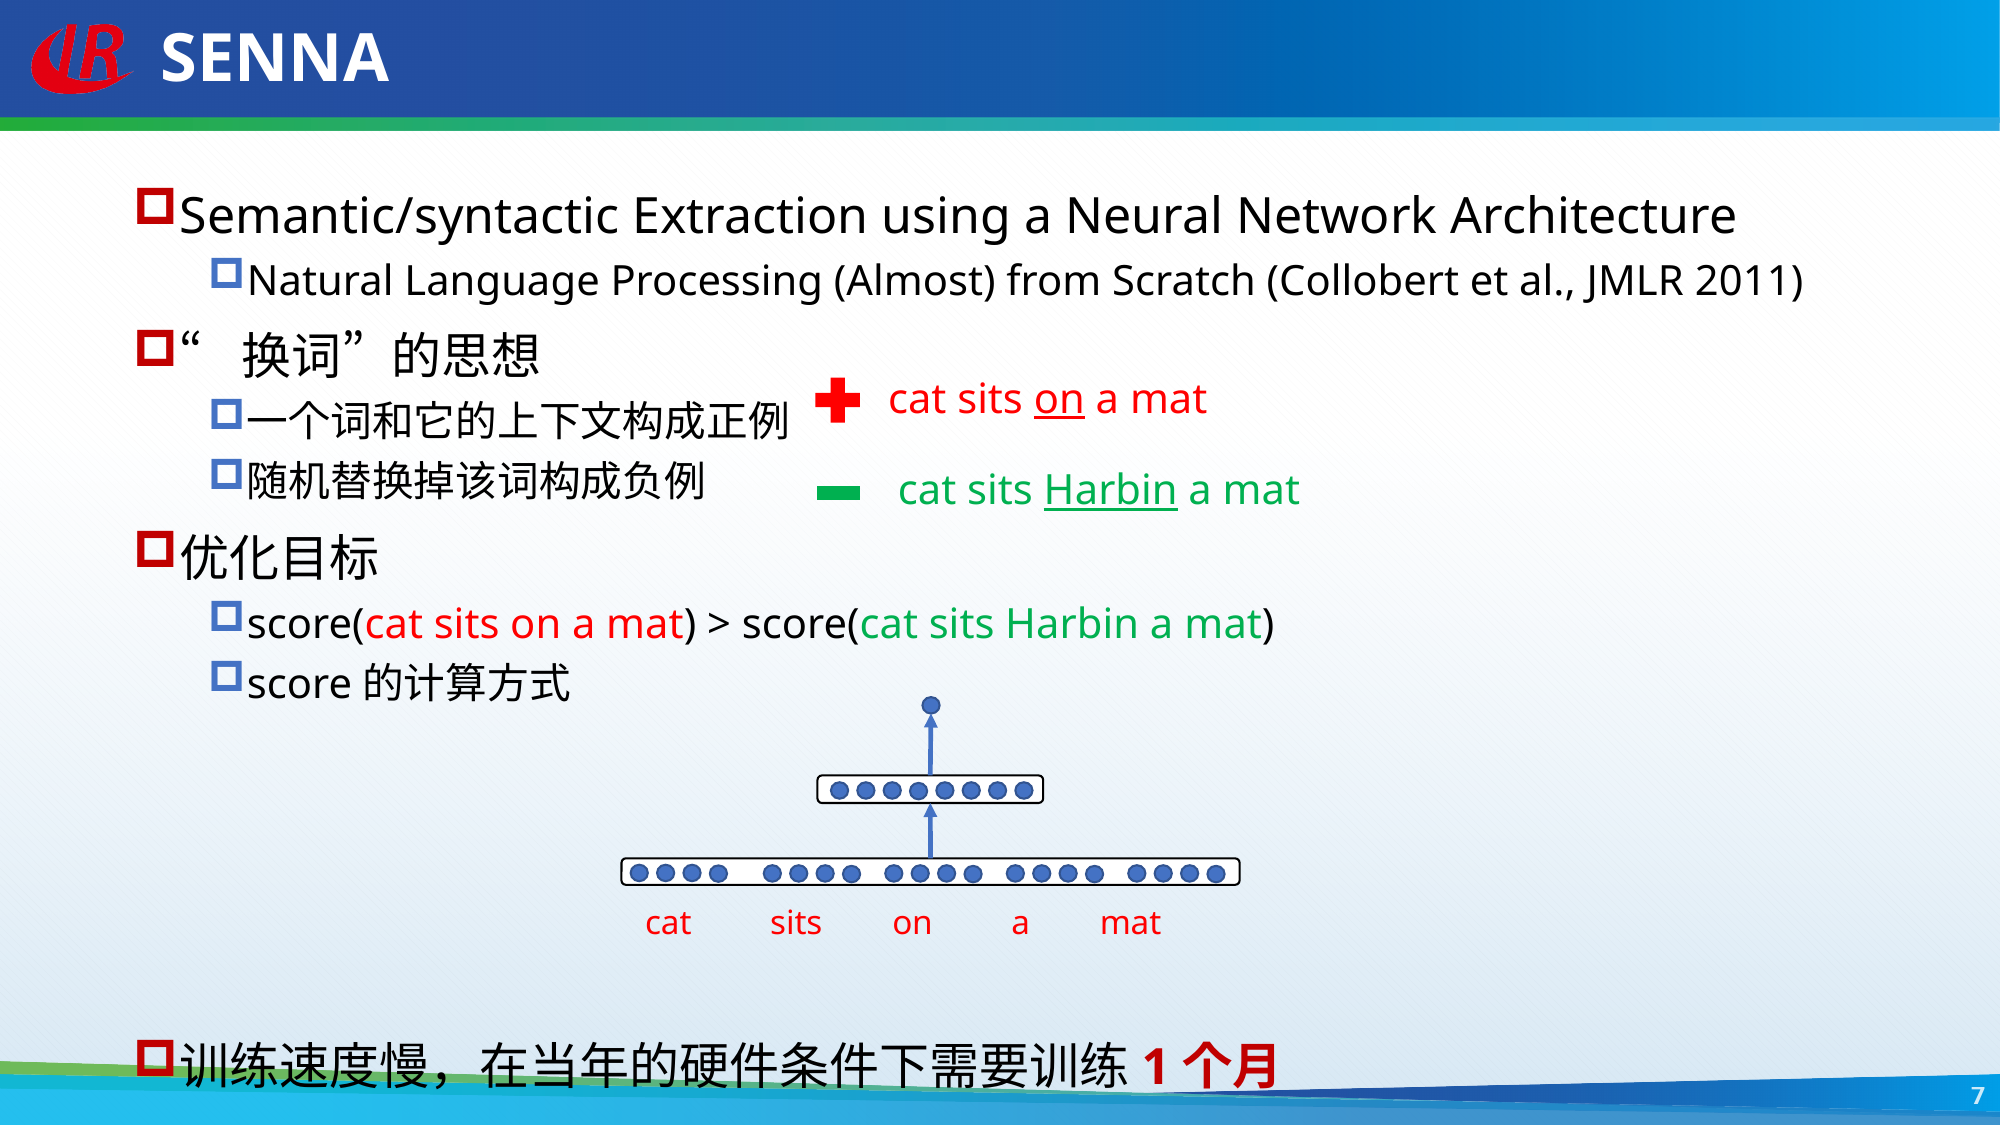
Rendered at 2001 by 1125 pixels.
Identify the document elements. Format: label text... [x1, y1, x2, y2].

list Semantic/syntactic Extraction using a Neural Network Architecture Natural Language Processing (Almost) from Scratch (Collobert et al., JMLR 2011) “换词”的思想 一个词和它的上下文构成正例 随机替换掉该词构成负例 优化目标 score(cat sits on a mat) > score(cat sits Harbin a mat) score的计算方式 训练速度慢，在当年的硬件条件下需要训练1个月 [118, 175, 1890, 1047]
title SENNA [145, 16, 1035, 96]
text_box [807, 363, 1321, 524]
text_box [621, 697, 1240, 950]
picture [0, 0, 2000, 131]
slide_number 7 [1623, 1072, 2000, 1110]
picture [144, 1061, 166, 1069]
picture [0, 1061, 2000, 1125]
